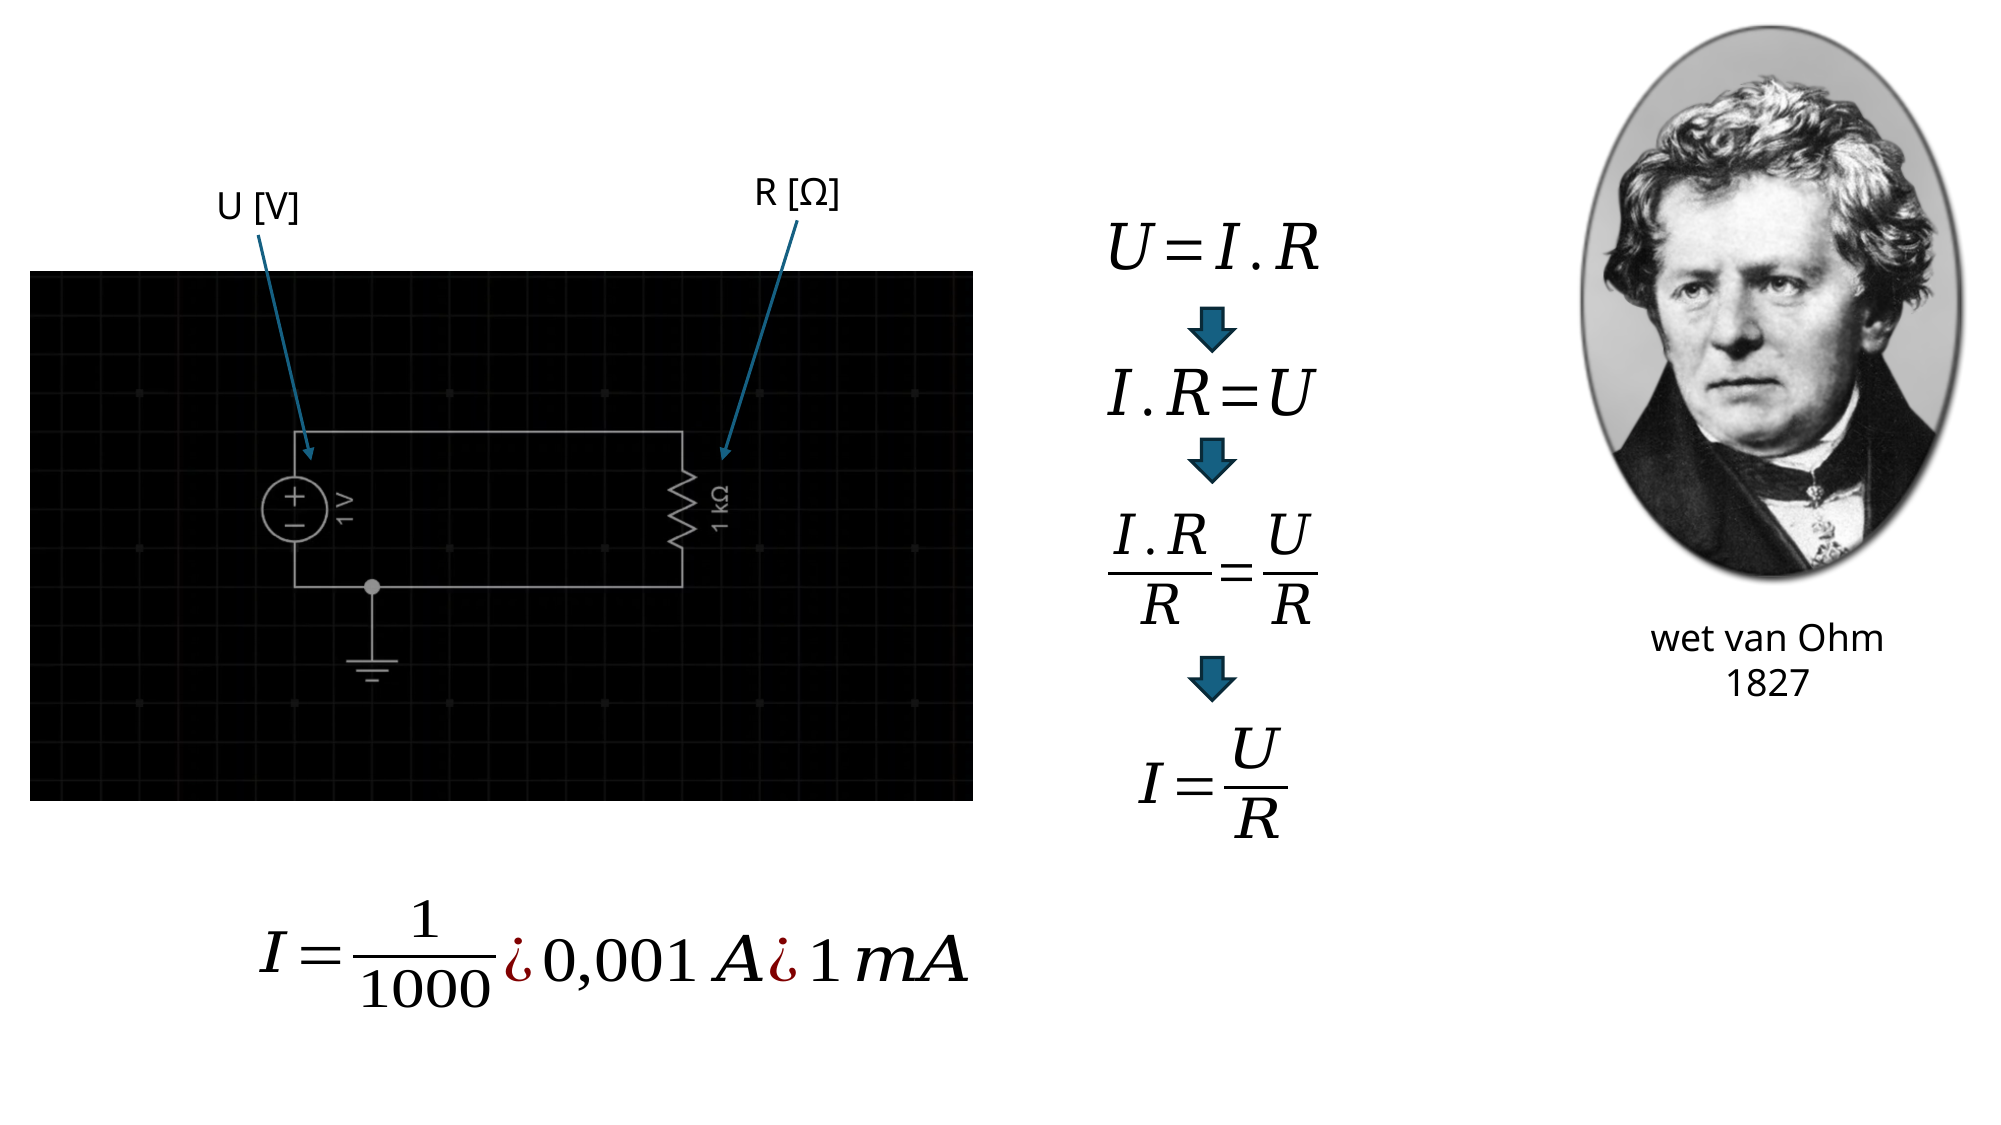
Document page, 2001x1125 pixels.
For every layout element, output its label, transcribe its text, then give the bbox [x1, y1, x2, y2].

text_box wet van Ohm 1827 [1635, 606, 1900, 712]
text_box [1186, 655, 1238, 703]
picture [1575, 21, 1968, 595]
text_box [1186, 437, 1238, 485]
text_box [1186, 306, 1238, 354]
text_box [721, 160, 854, 462]
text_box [28, 270, 974, 803]
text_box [203, 174, 313, 462]
